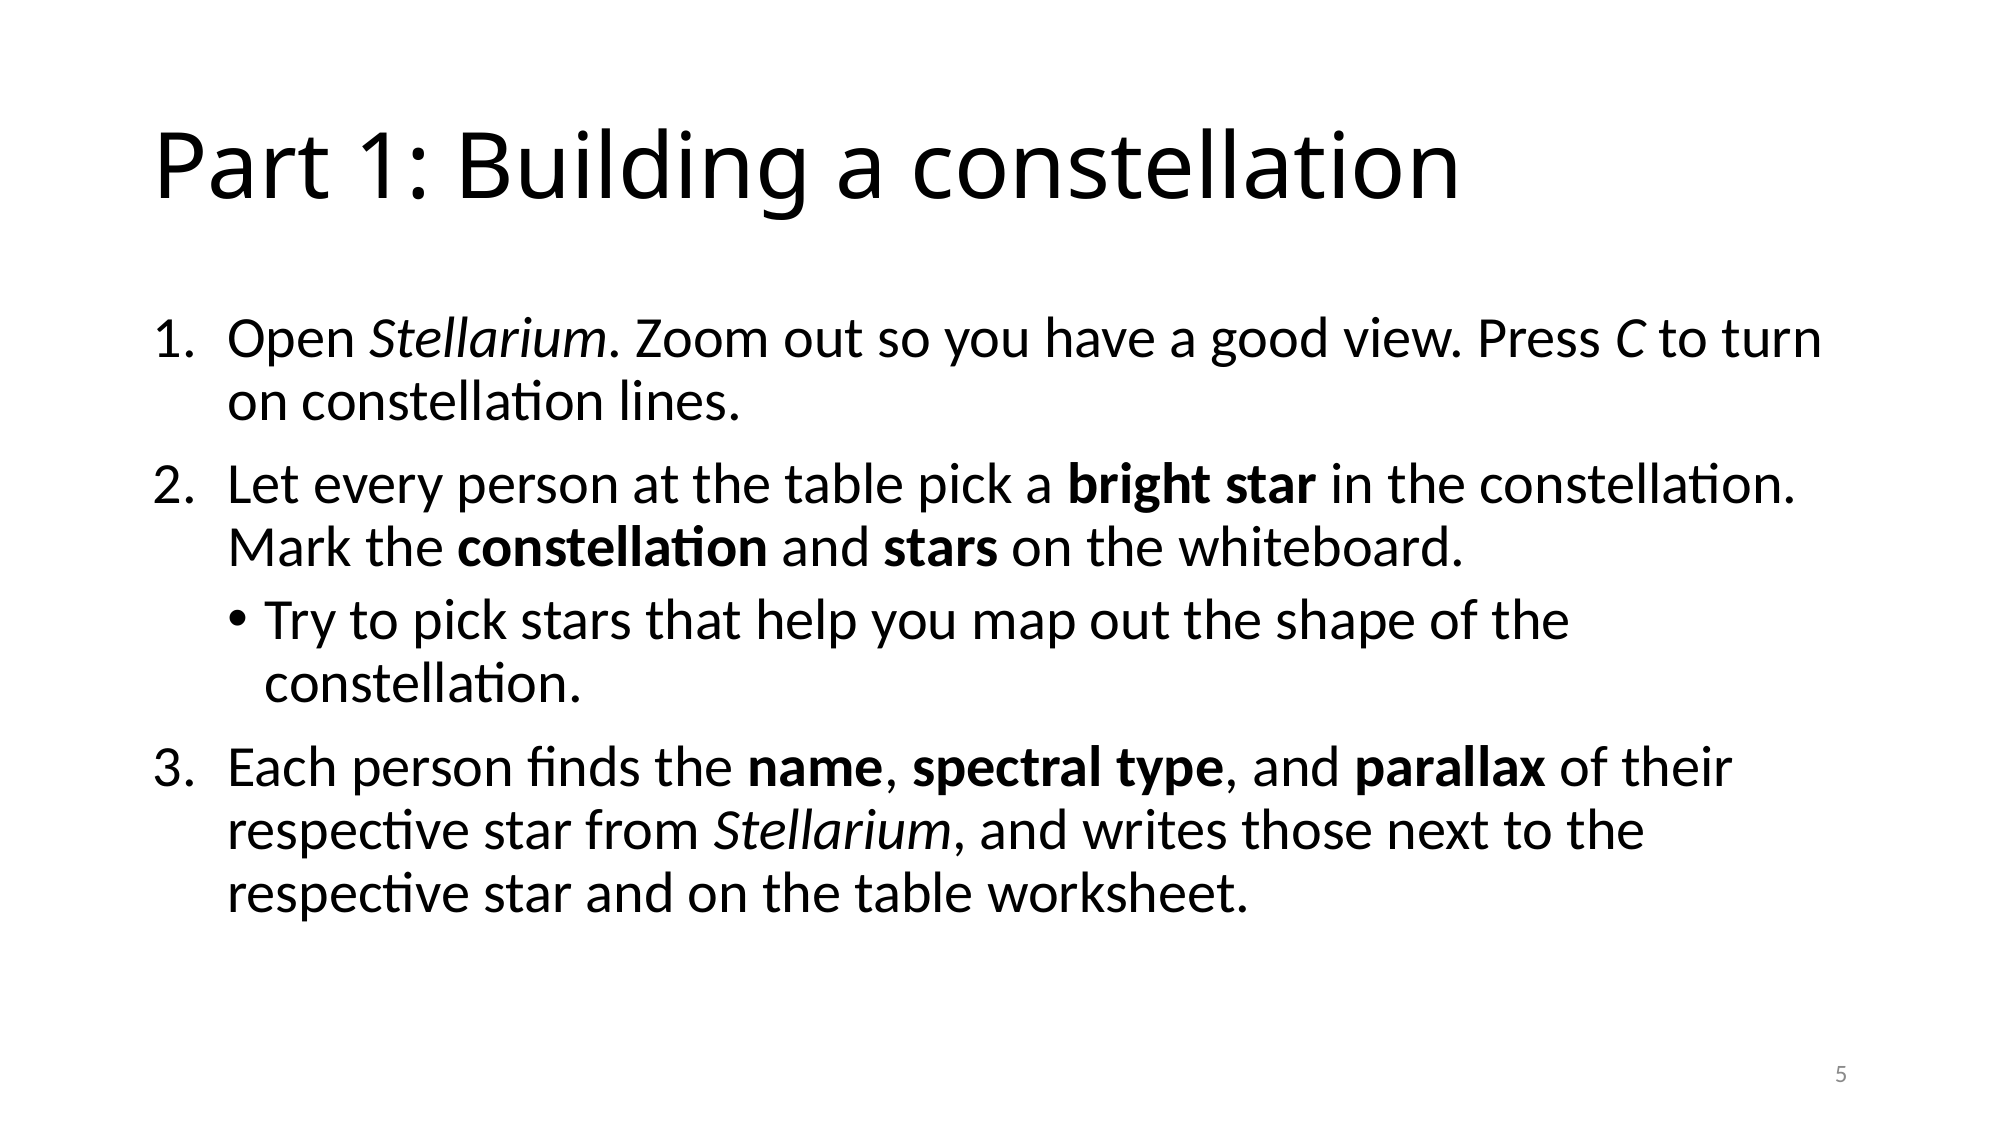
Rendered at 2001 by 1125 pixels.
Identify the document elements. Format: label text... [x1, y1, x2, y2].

list Open Stellarium. Zoom out so you have a good view. Press C to turn on constellation lines. Let every person at the table pick a bright star in the constellation. Mark the constellation and stars on the whiteboard. Try to pick stars that help you map out the shape of the constellation. Each person finds the name, spectral type, and parallax of their respective star from Stellarium, and writes those next to the respective star and on the table worksheet. [137, 299, 1863, 1014]
slide_number 4 [1412, 1042, 1863, 1103]
title Part 1: Building a constellation [137, 59, 1863, 278]
